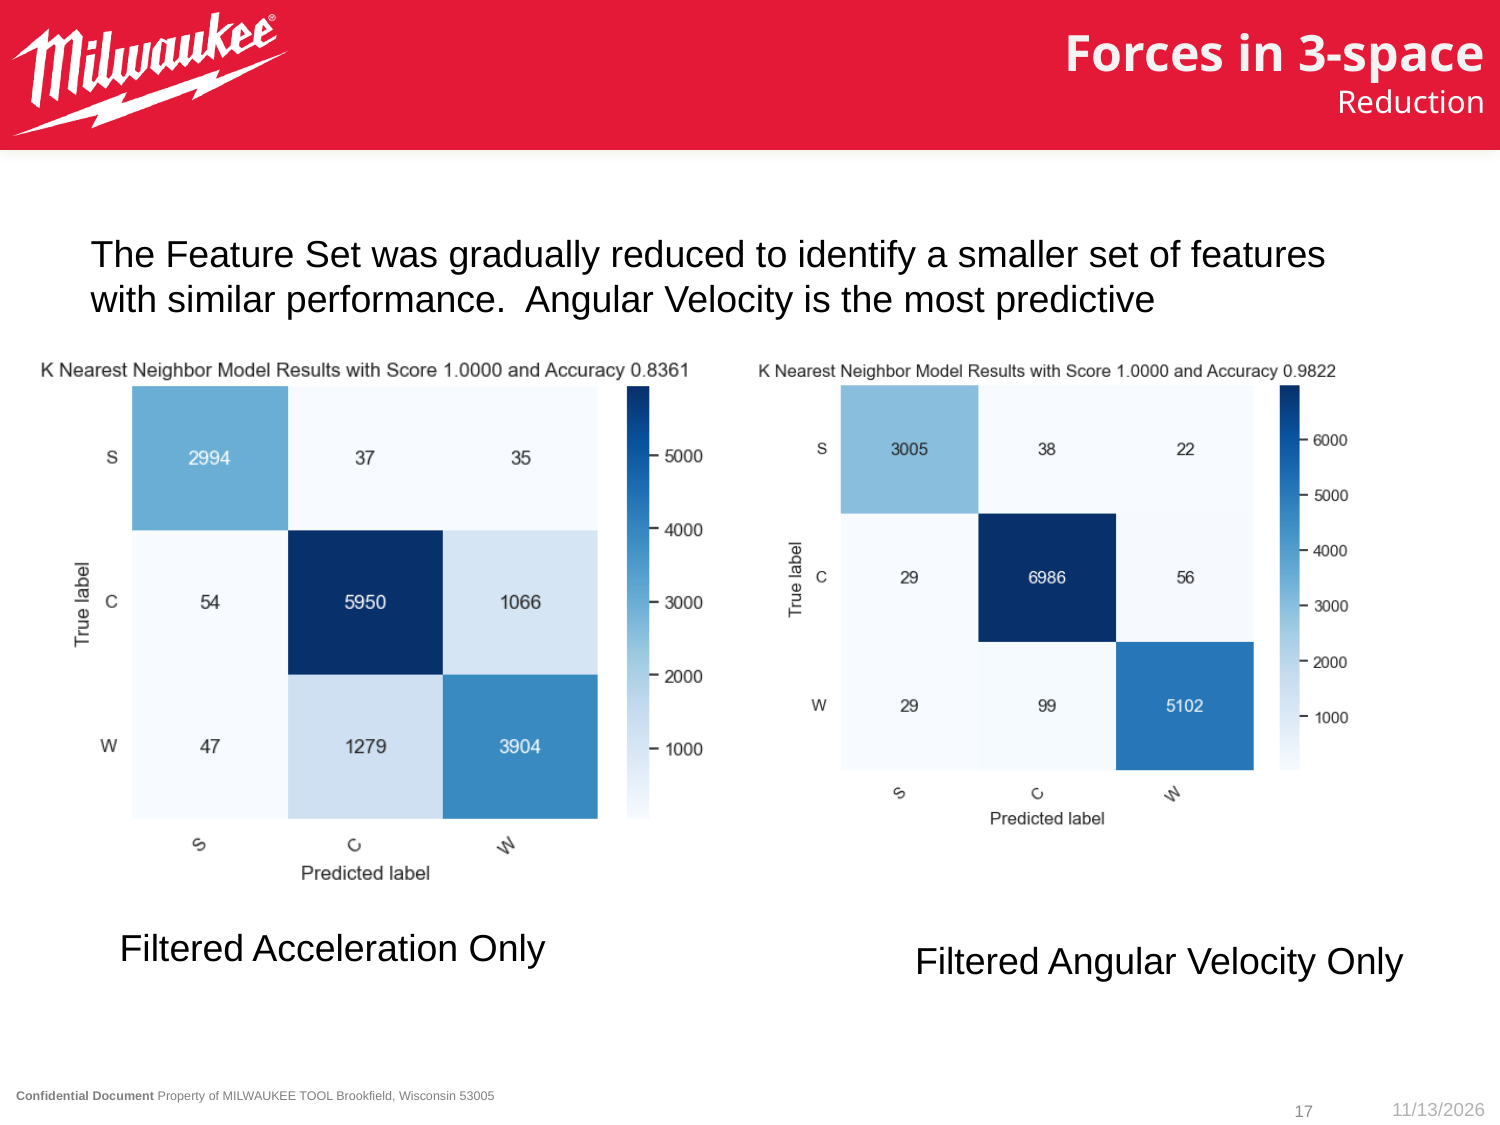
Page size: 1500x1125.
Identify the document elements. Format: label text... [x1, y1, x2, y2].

picture [748, 354, 1358, 837]
slide_number 17 [1265, 1097, 1328, 1125]
text_box Filtered Angular Velocity Only [900, 929, 1419, 989]
text_box The Feature Set was gradually reduced to identify a smaller set of features with similar performance. Angular Velocity is the most predictive [75, 222, 1435, 328]
title Forces in 3-space [262, 14, 1500, 75]
text_box Filtered Acceleration Only [104, 916, 561, 977]
picture [12, 12, 288, 136]
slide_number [1363, 1097, 1500, 1121]
picture [29, 351, 715, 894]
list Reduction [265, 75, 1500, 138]
